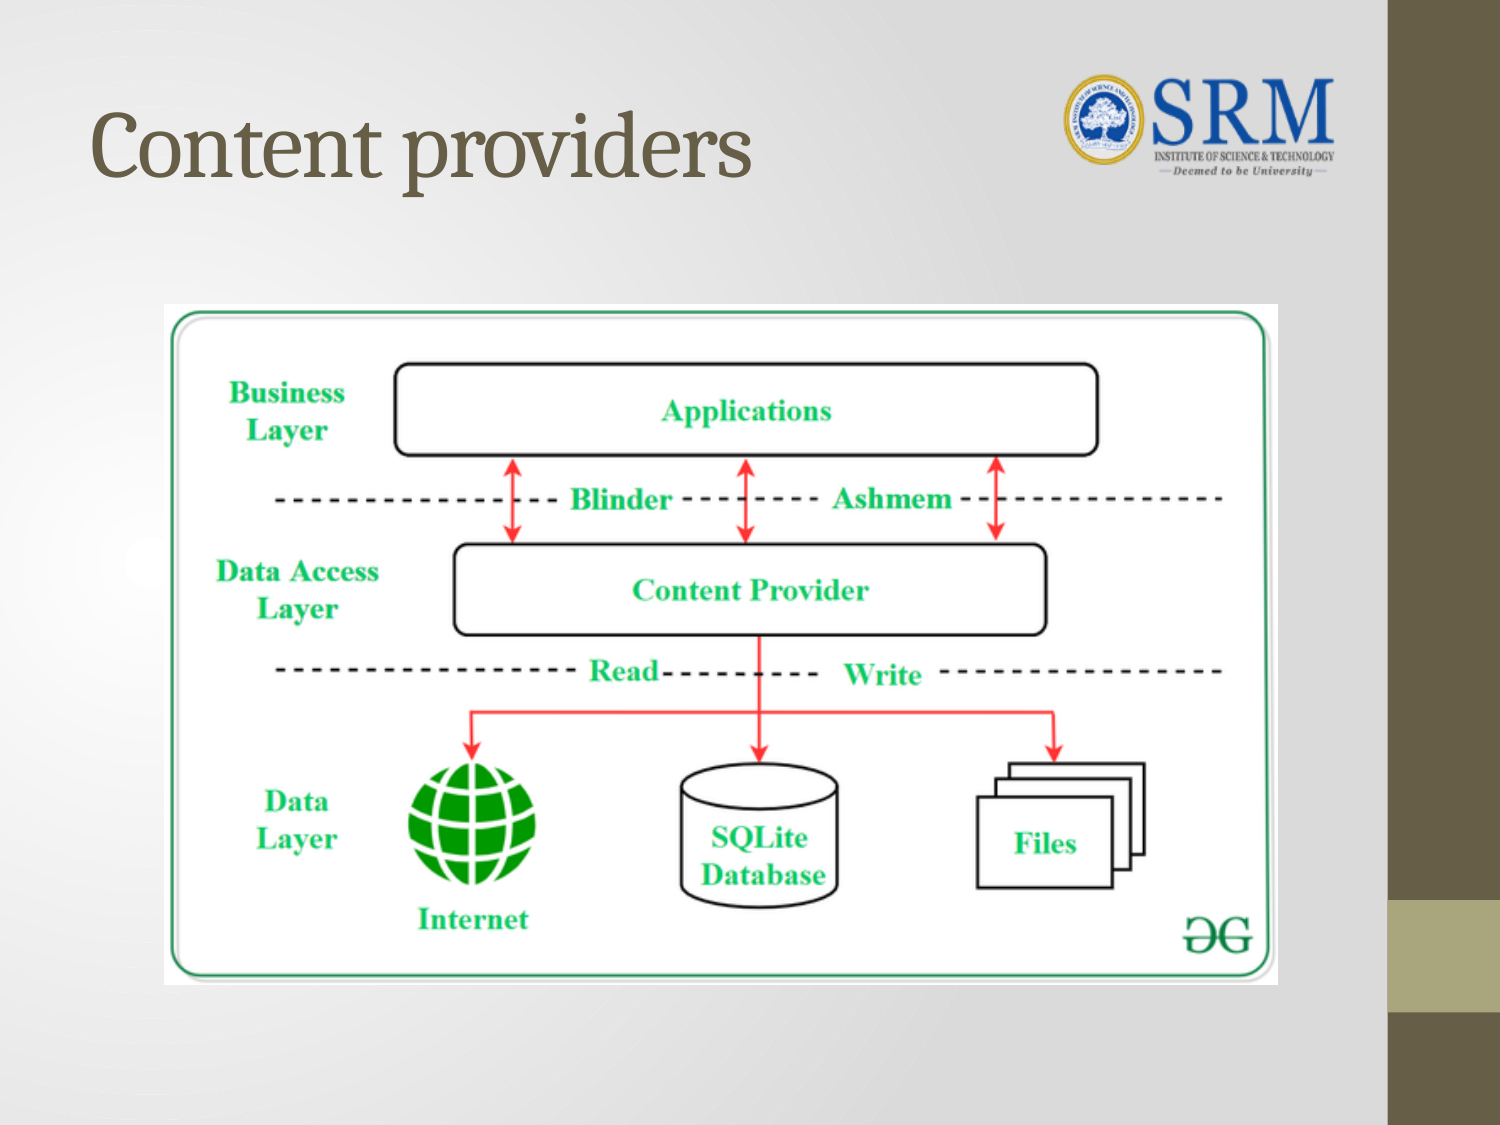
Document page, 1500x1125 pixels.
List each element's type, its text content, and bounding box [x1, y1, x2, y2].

title Content providers [75, 45, 1050, 233]
picture [1062, 37, 1338, 213]
picture [163, 304, 1278, 985]
